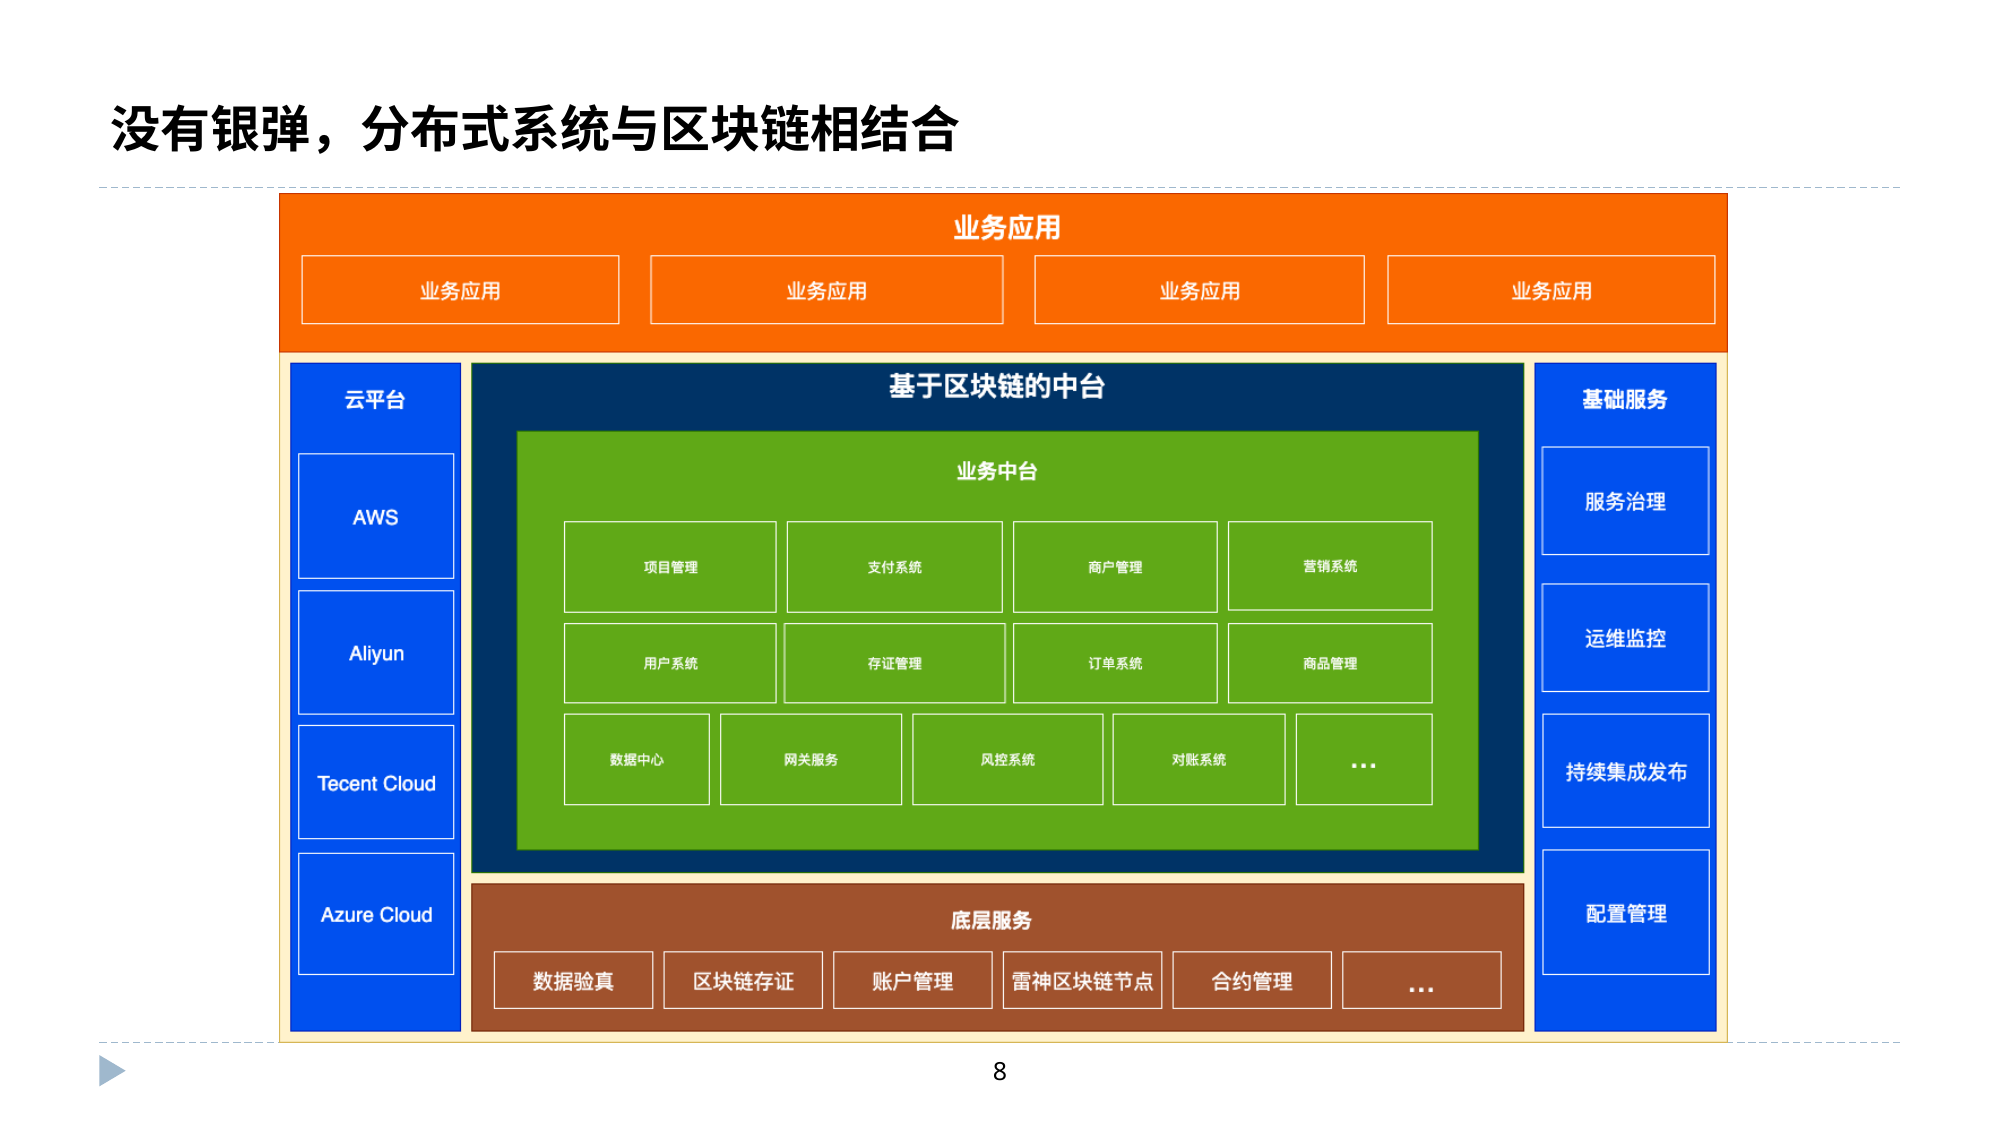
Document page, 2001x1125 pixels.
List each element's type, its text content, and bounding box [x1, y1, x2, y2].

slide_number 8 [774, 1055, 1225, 1103]
picture [279, 193, 1728, 1043]
text_box 没有银弹，分布式系统与区块链相结合 [102, 89, 968, 165]
